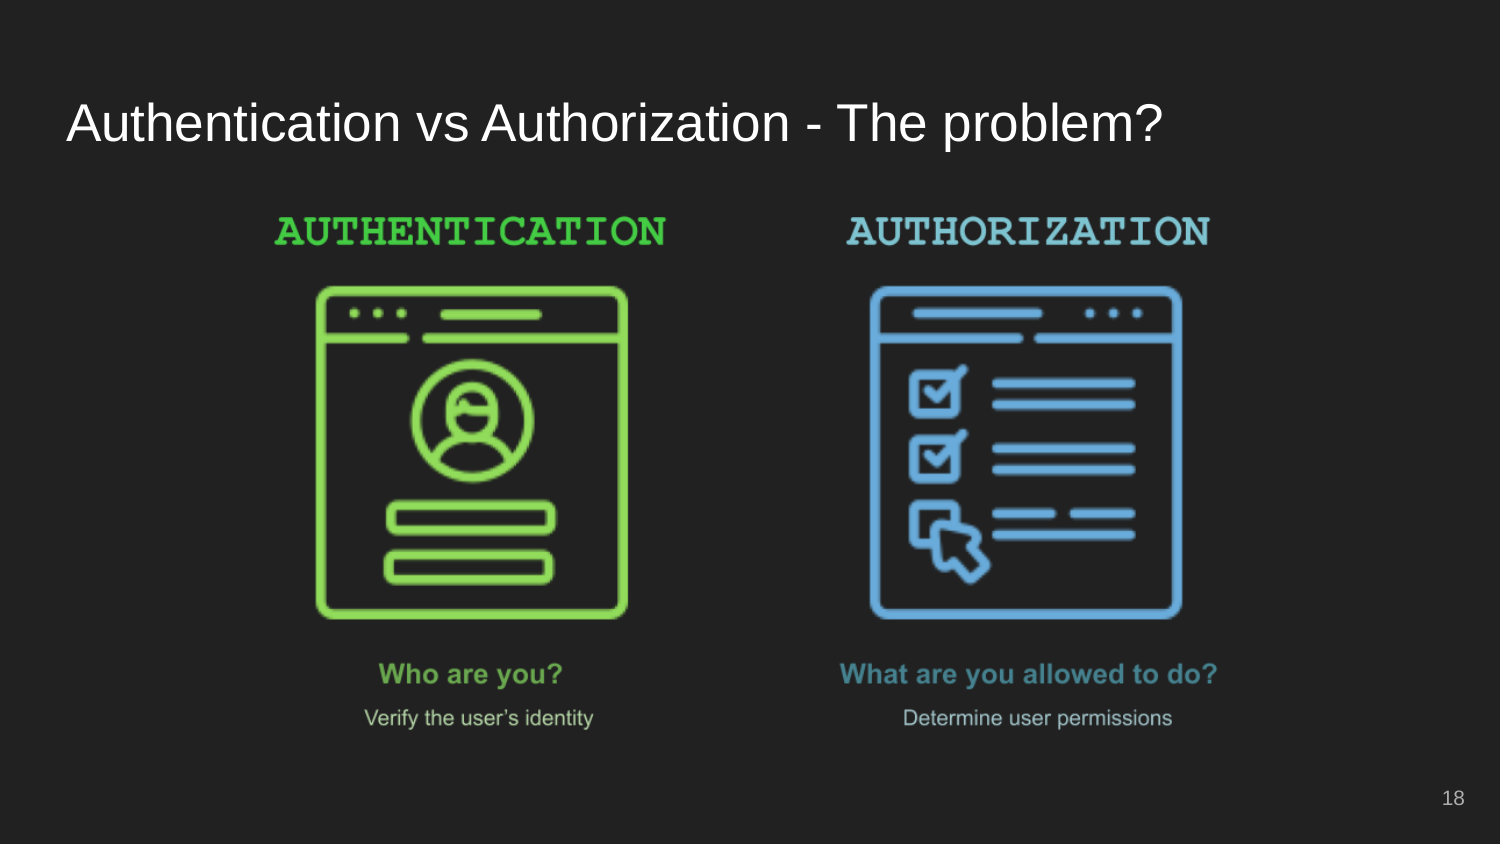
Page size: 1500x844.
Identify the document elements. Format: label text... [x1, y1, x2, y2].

picture [192, 166, 1308, 794]
slide_number ‹#› [1389, 764, 1480, 830]
title Authentication vs Authorization - The problem? [51, 72, 1449, 167]
